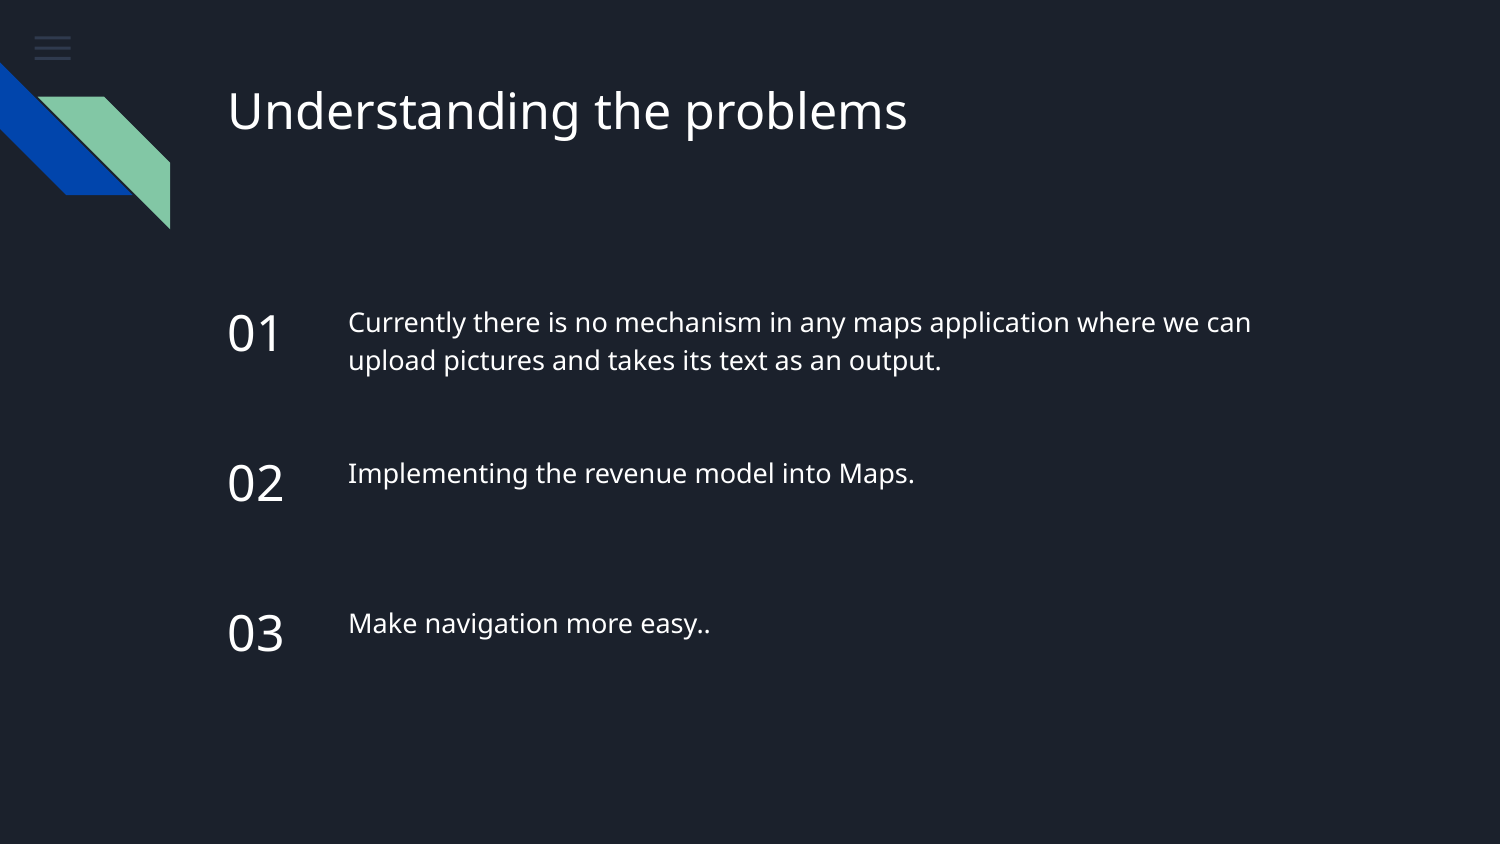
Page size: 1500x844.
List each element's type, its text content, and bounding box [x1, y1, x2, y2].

list Make navigation more easy.. [333, 586, 1298, 719]
list Implementing the revenue model into Maps. [333, 436, 1298, 569]
list Currently there is no mechanism in any maps application where we can upload pictures and takes its text as an output. [333, 286, 1298, 419]
text_box 01 [212, 286, 333, 419]
title Understanding the problems [212, 64, 1368, 215]
text_box 02 [212, 436, 333, 569]
text_box 03 [212, 586, 333, 719]
